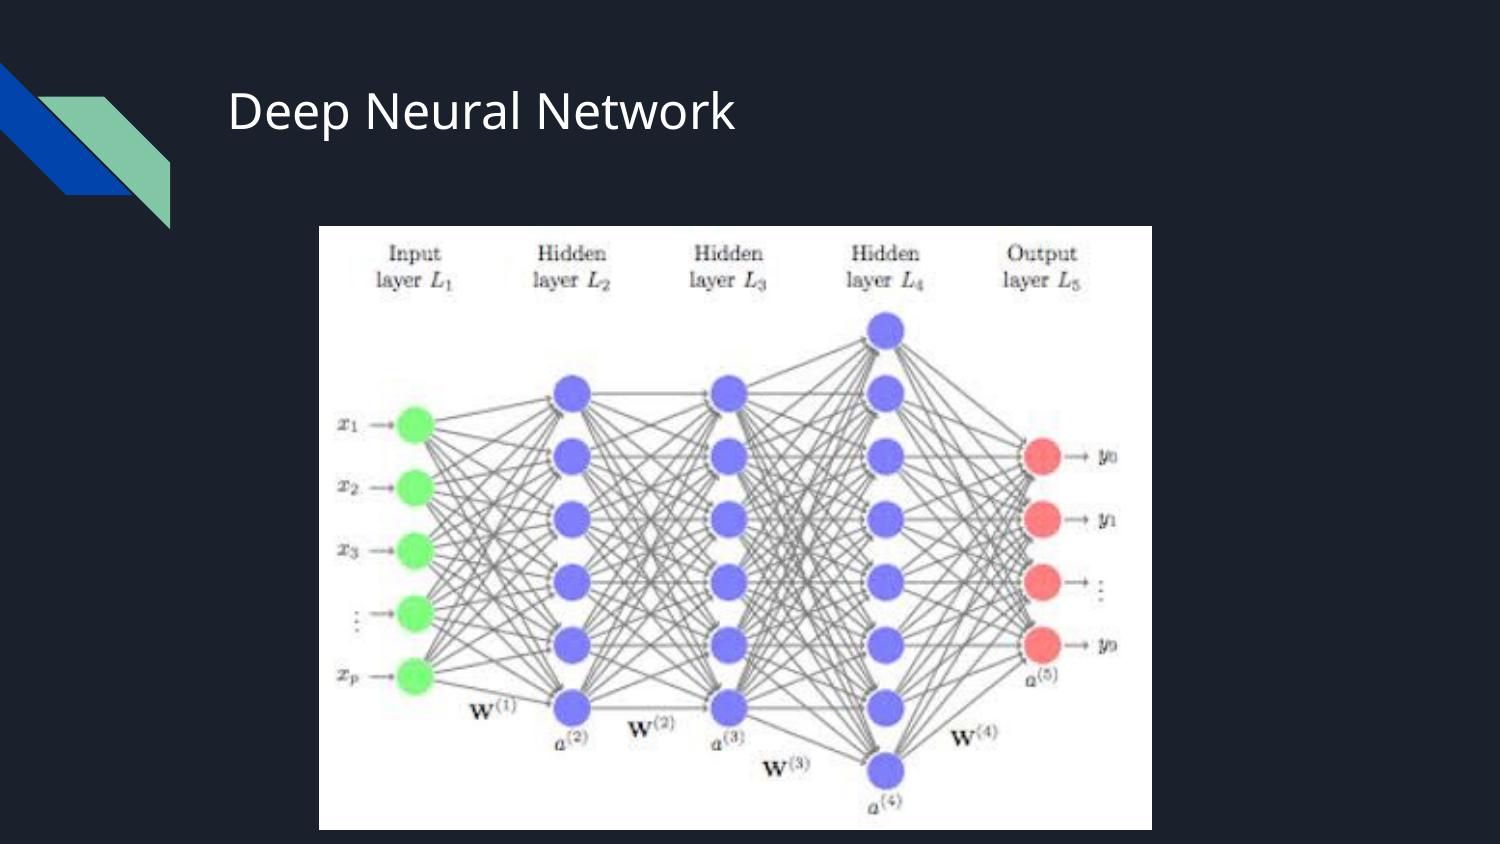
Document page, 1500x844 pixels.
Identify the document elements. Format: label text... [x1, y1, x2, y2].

title Deep Neural Network [212, 64, 1368, 215]
picture [319, 225, 1152, 830]
